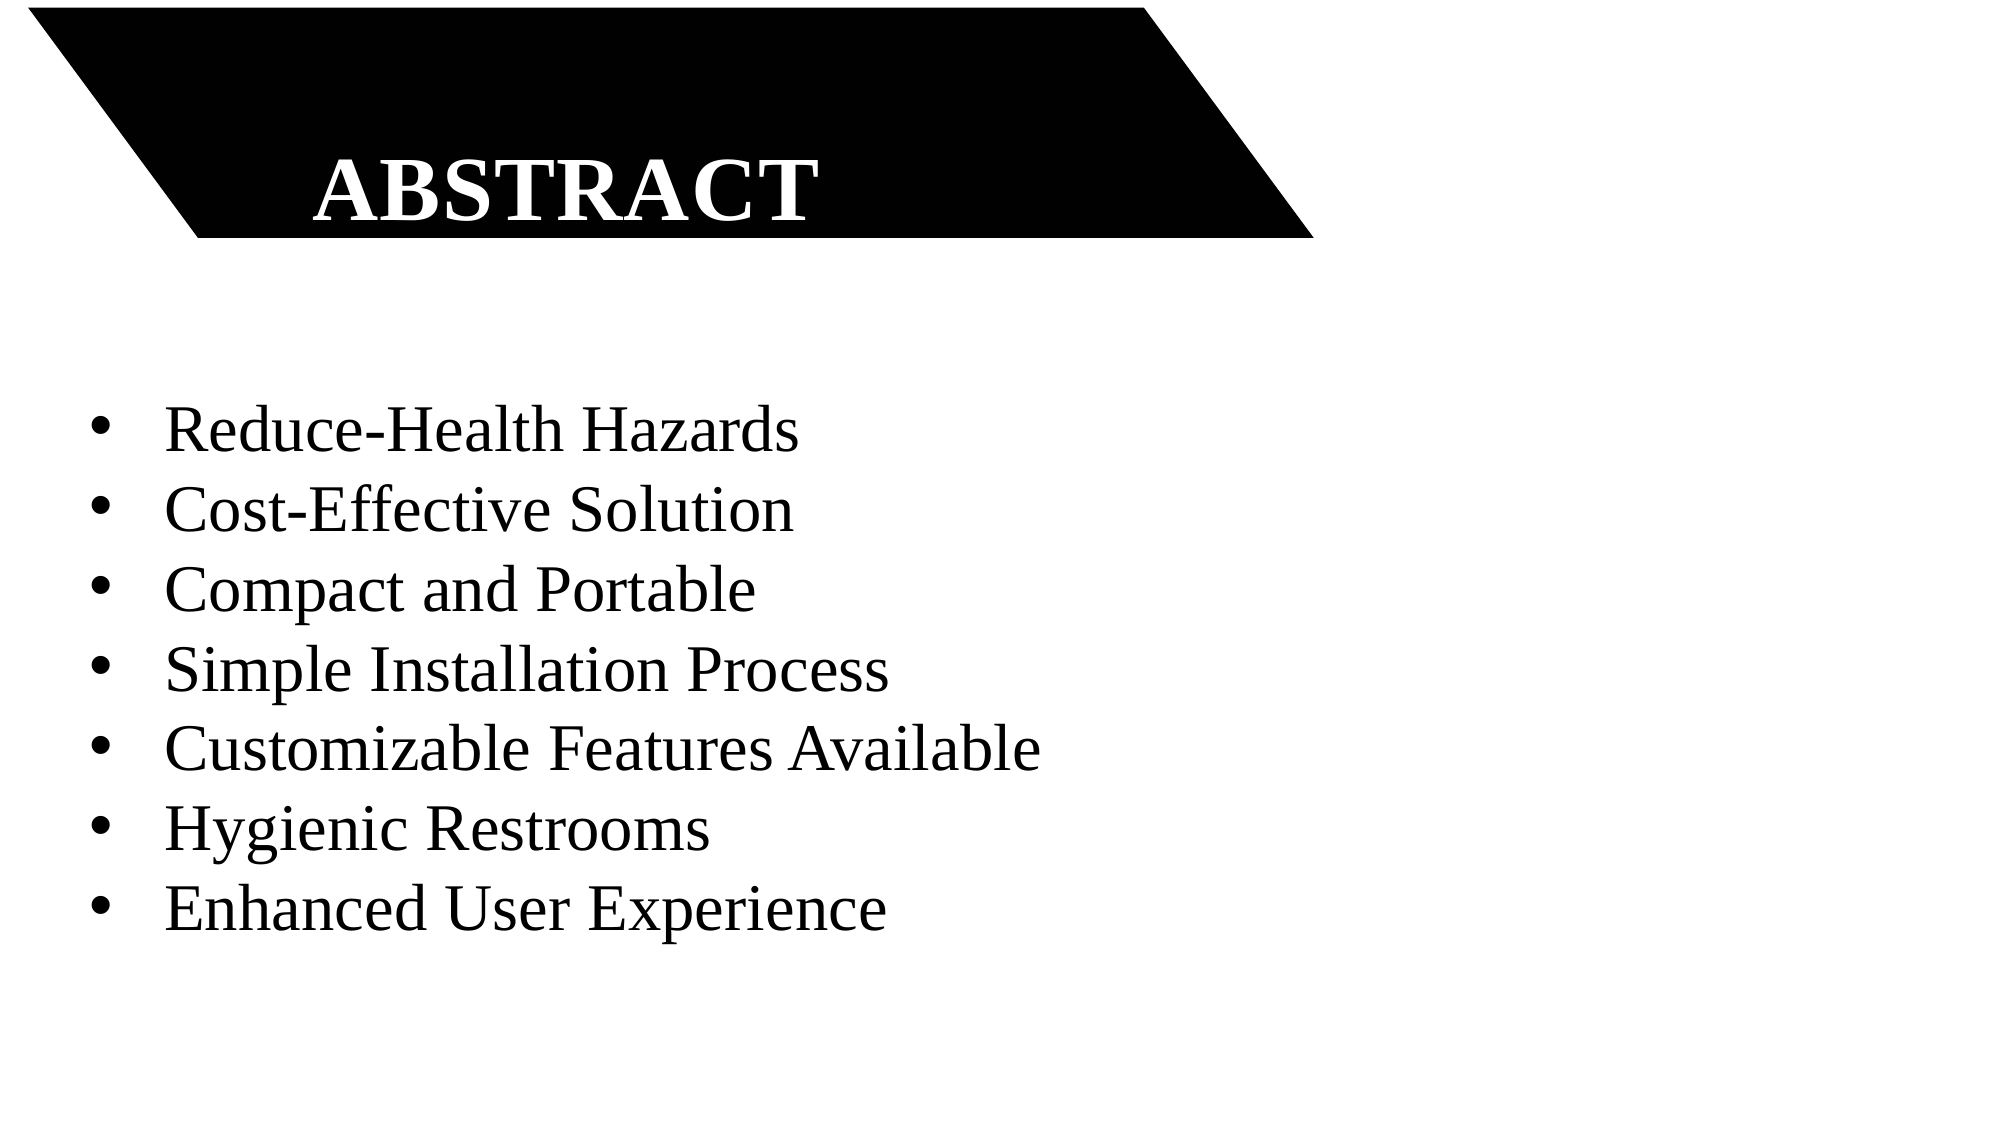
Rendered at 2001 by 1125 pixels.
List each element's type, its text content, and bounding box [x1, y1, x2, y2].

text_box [28, 0, 1314, 238]
text_box ABSTRACT [216, 238, 893, 247]
text_box Reduce-Health Hazards Cost-Effective Solution Compact and Portable Simple Installation Process Customizable Features Available Hygienic Restrooms Enhanced User Experience [74, 376, 1639, 952]
